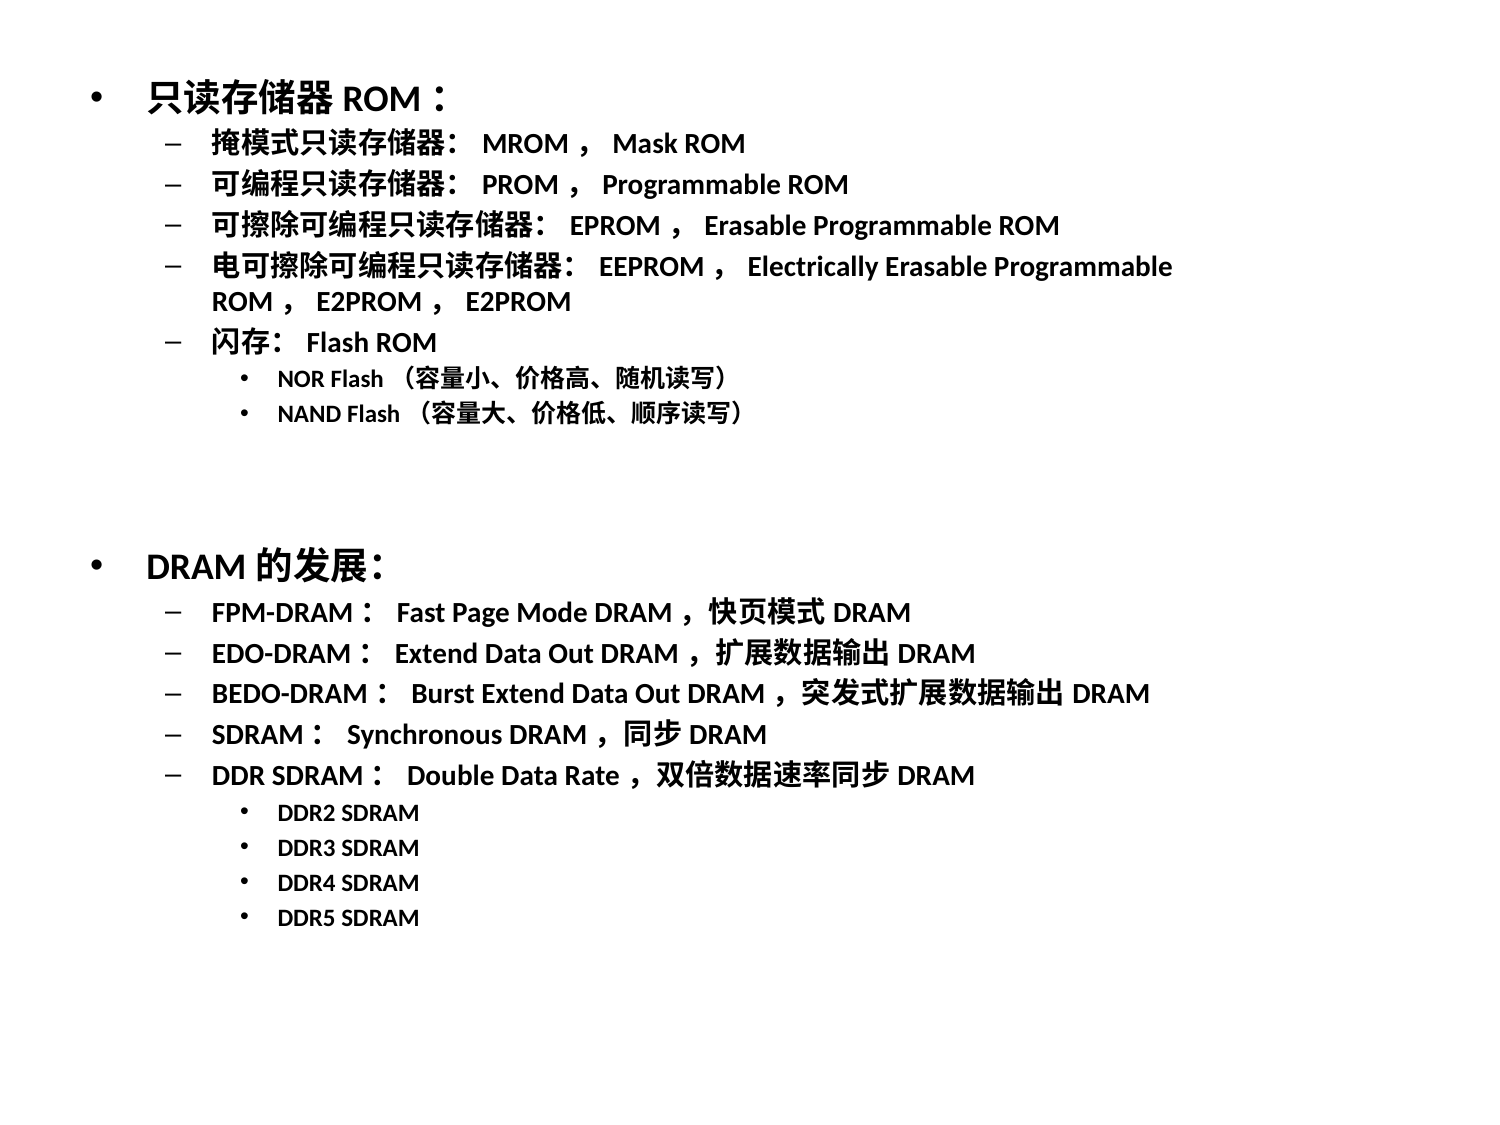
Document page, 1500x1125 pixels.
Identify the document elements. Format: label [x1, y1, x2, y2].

list [75, 66, 1425, 809]
